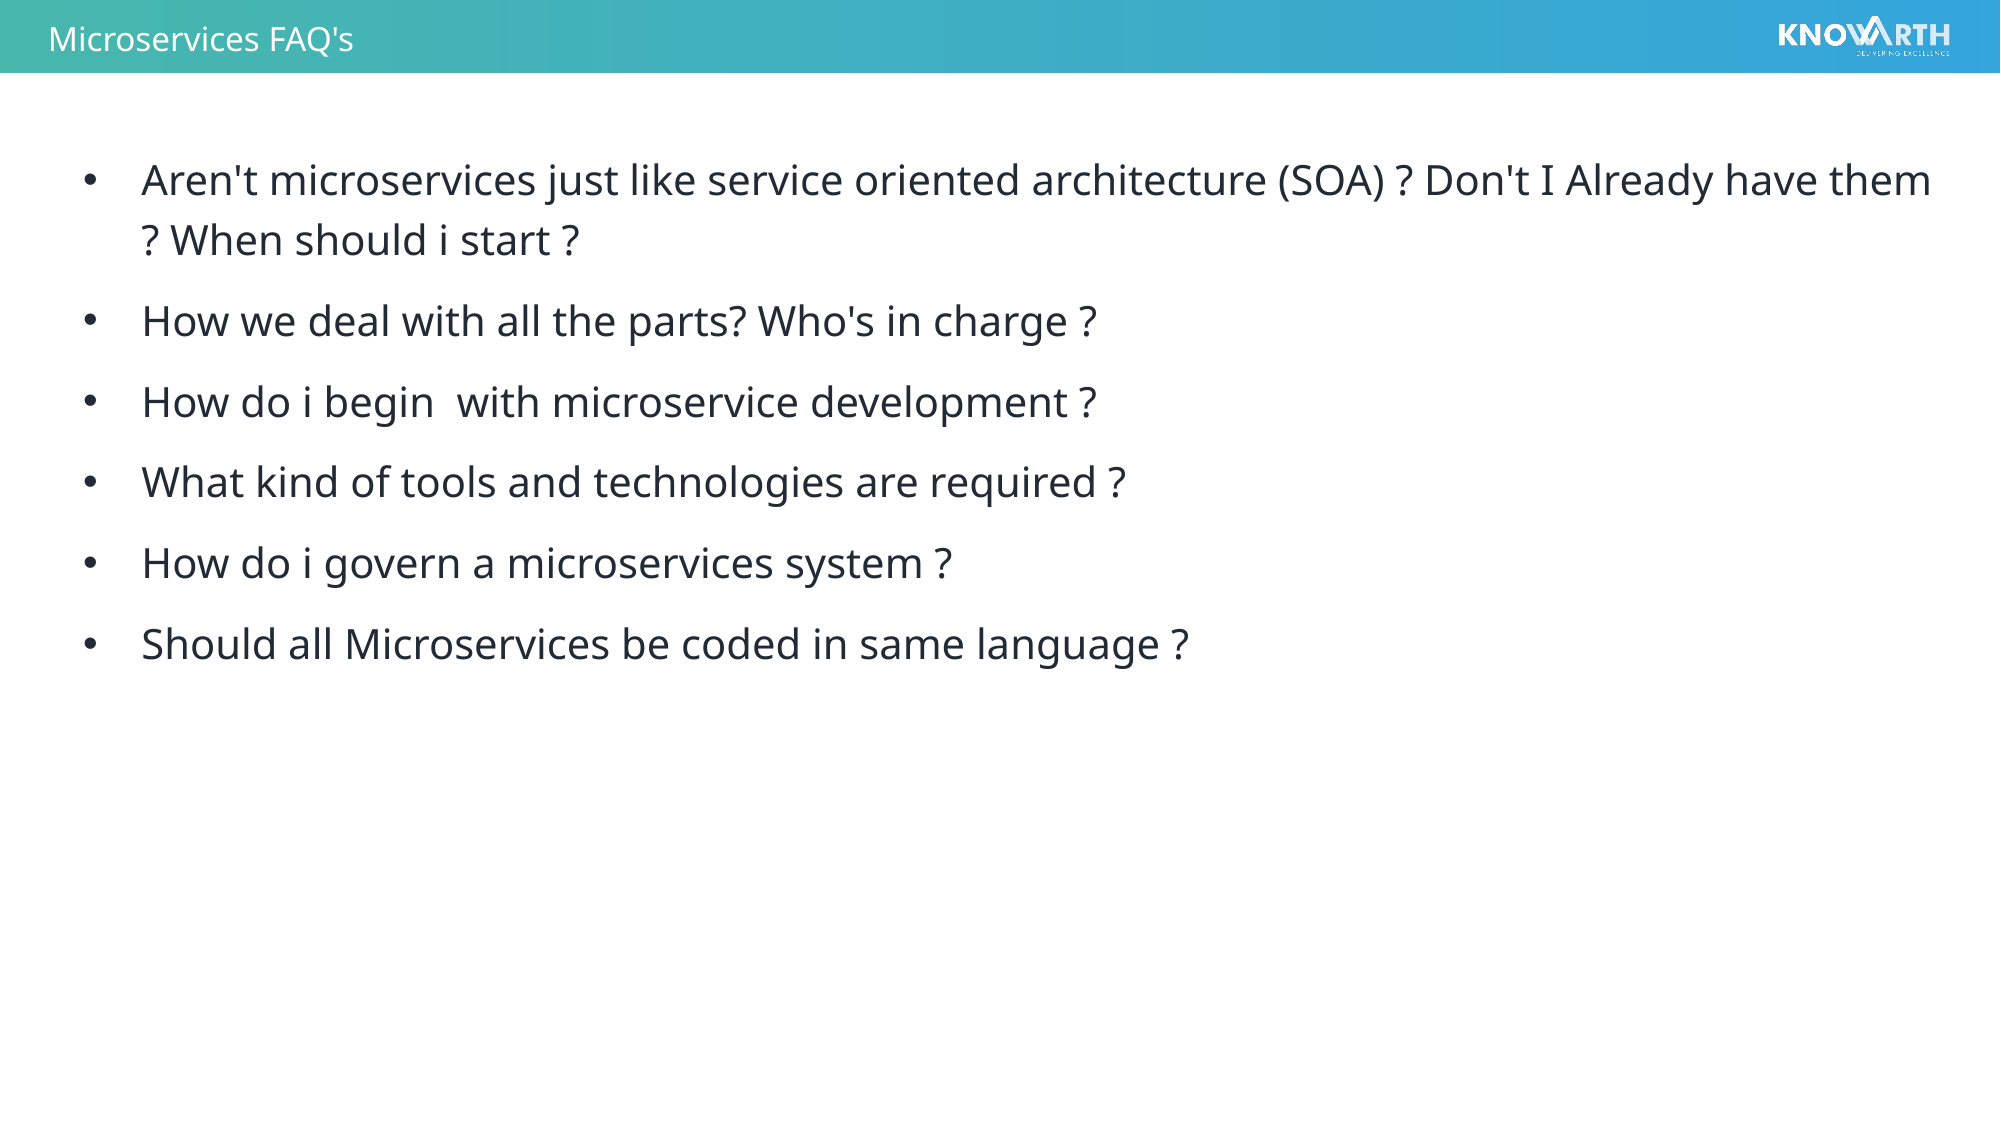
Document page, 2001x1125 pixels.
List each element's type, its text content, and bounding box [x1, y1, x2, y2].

list Aren't microservices just like service oriented architecture (SOA) ? Don't I Already have them ? When should i start ? How we deal with all the parts? Who's in charge ? How do i begin with microservice development ? What kind of tools and technologies are required ? How do i govern a microservices system ? Should all Microservices be coded in same language ? [51, 136, 1950, 1030]
picture [1779, 16, 1950, 57]
title Microservices FAQ's [32, 8, 1725, 73]
